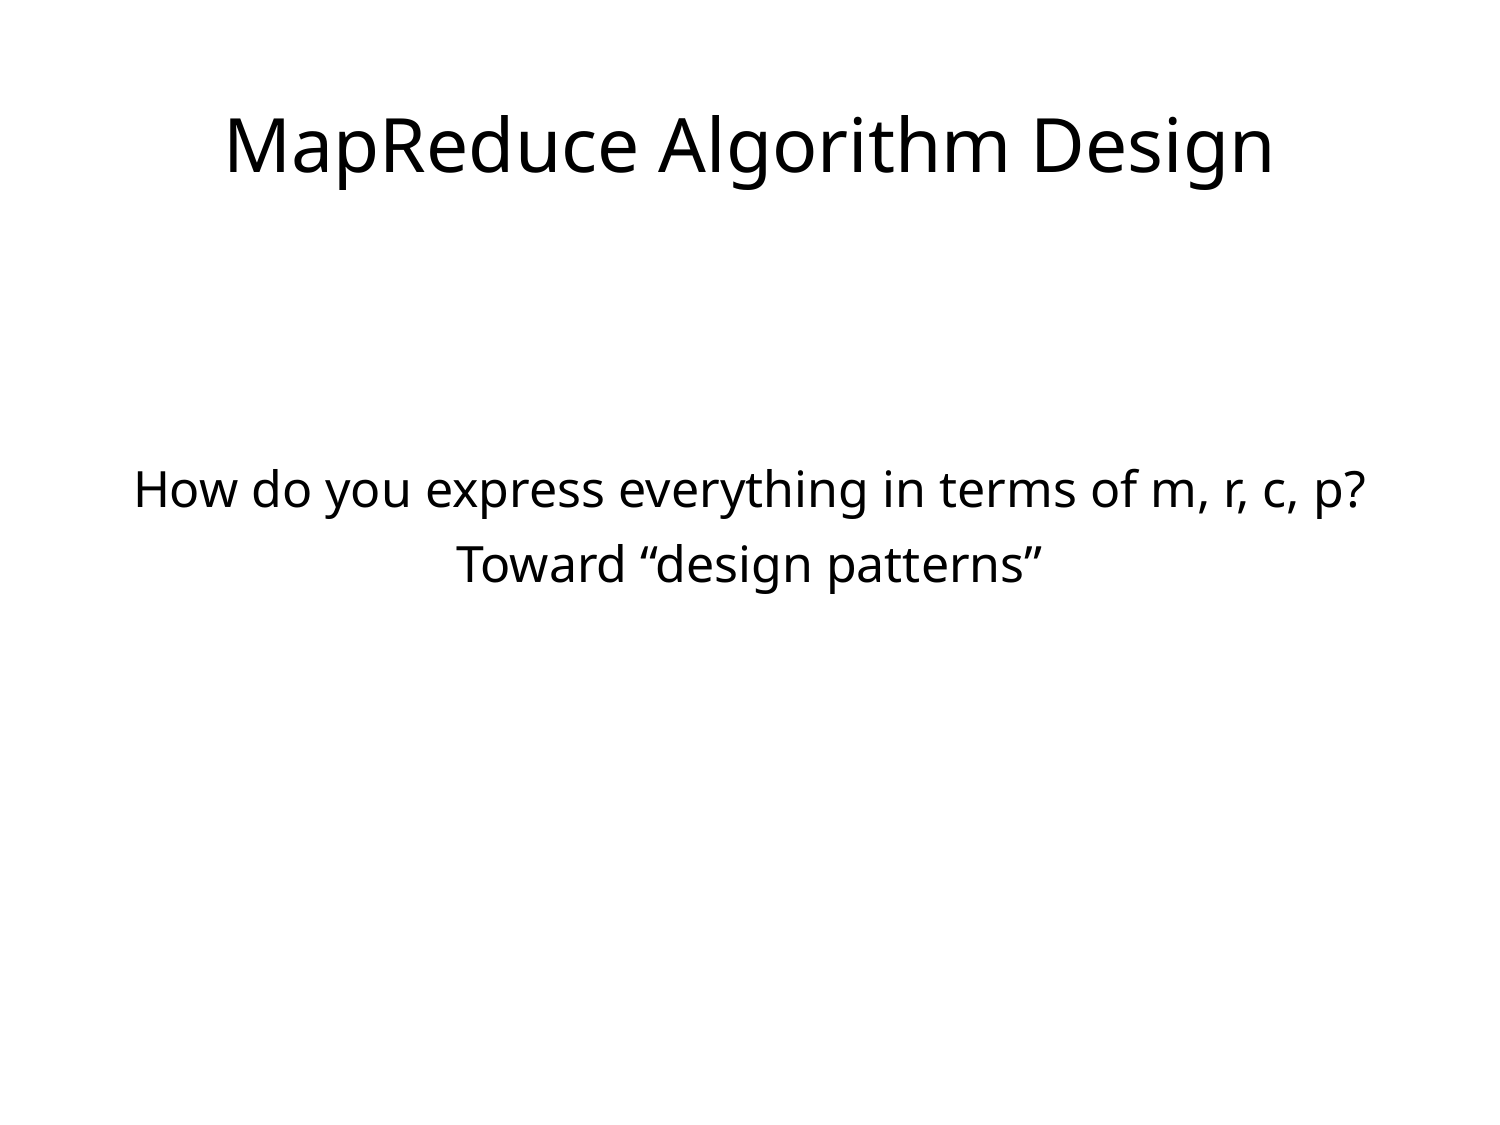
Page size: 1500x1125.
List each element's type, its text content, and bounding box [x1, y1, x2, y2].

text_box How do you express everything in terms of m, r, c, p? [0, 449, 1500, 524]
text_box Toward “design patterns” [0, 524, 1500, 600]
text_box MapReduce Algorithm Design [0, 90, 1500, 203]
